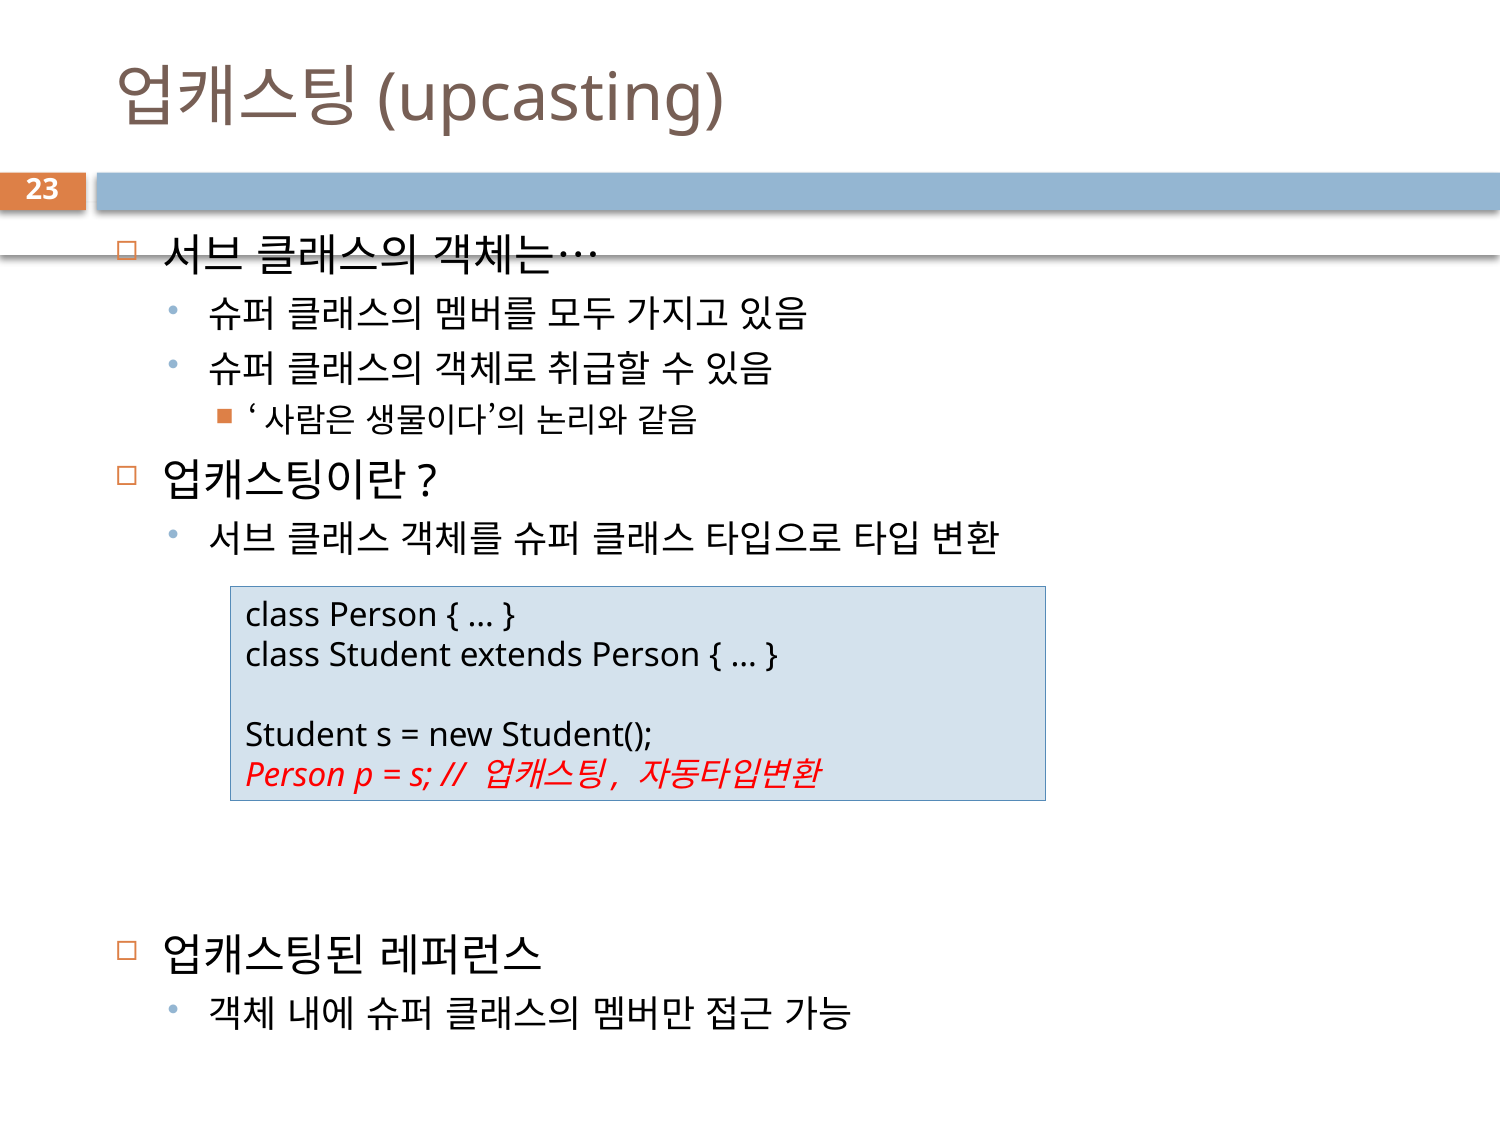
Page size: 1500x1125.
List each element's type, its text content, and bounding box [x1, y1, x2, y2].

title 업캐스팅(upcasting) [100, 37, 1438, 149]
list 서브 클래스의 객체는… 슈퍼 클래스의 멤버를 모두 가지고 있음 슈퍼 클래스의 객체로 취급할 수 있음 ‘사람은 생물이다’의 논리와 같음 업캐스팅이란? 서브 클래스 객체를 슈퍼 클래스 타입으로 타입 변환 업캐스팅된 레퍼런스 객체 내에 슈퍼 클래스의 멤버만 접근 가능 [100, 219, 1438, 1047]
slide_number 23 [0, 170, 87, 211]
text_box class Person { … } class Student extends Person { … } Student s = new Student(); Person p = s; // 업캐스팅, 자동타입변환 [230, 586, 1046, 801]
